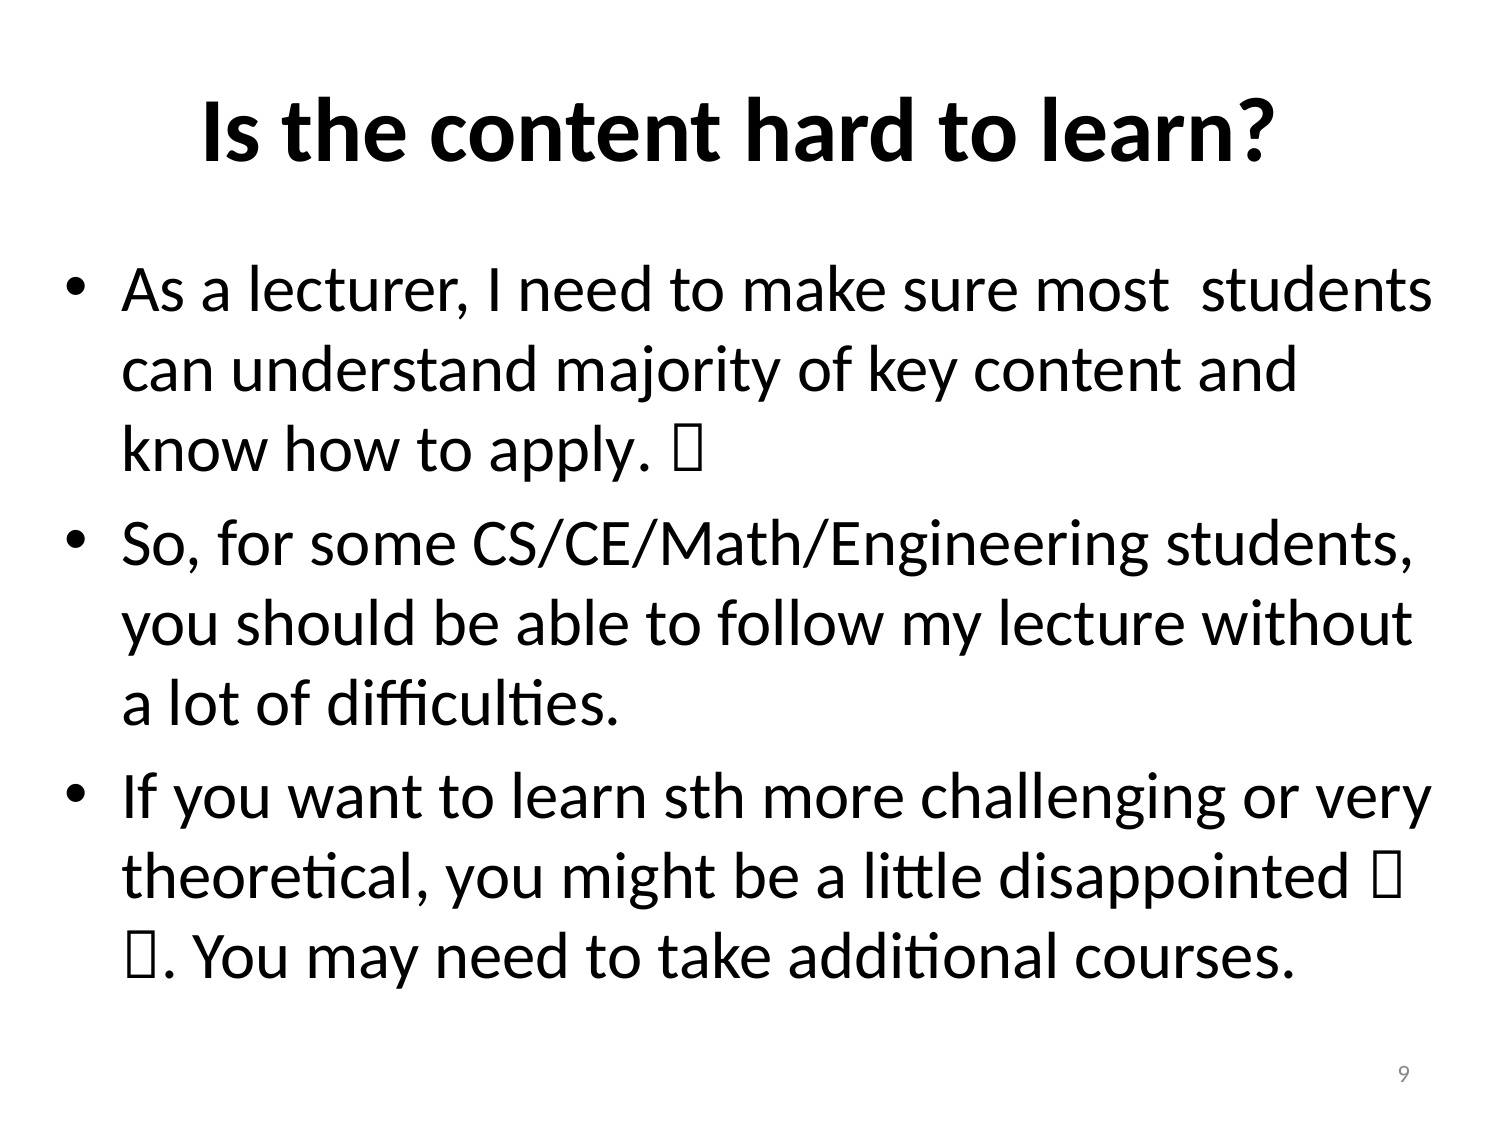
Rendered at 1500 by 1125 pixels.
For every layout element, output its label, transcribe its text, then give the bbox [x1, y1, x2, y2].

slide_number 9 [1074, 1042, 1425, 1103]
list As a lecturer, I need to make sure most students can understand majority of key content and know how to apply.  So, for some CS/CE/Math/Engineering students, you should be able to follow my lecture without a lot of difficulties. If you want to learn sth more challenging or very theoretical, you might be a little disappointed  . You may need to take additional courses. [49, 237, 1476, 1101]
title Is the content hard to learn? [112, 24, 1388, 226]
